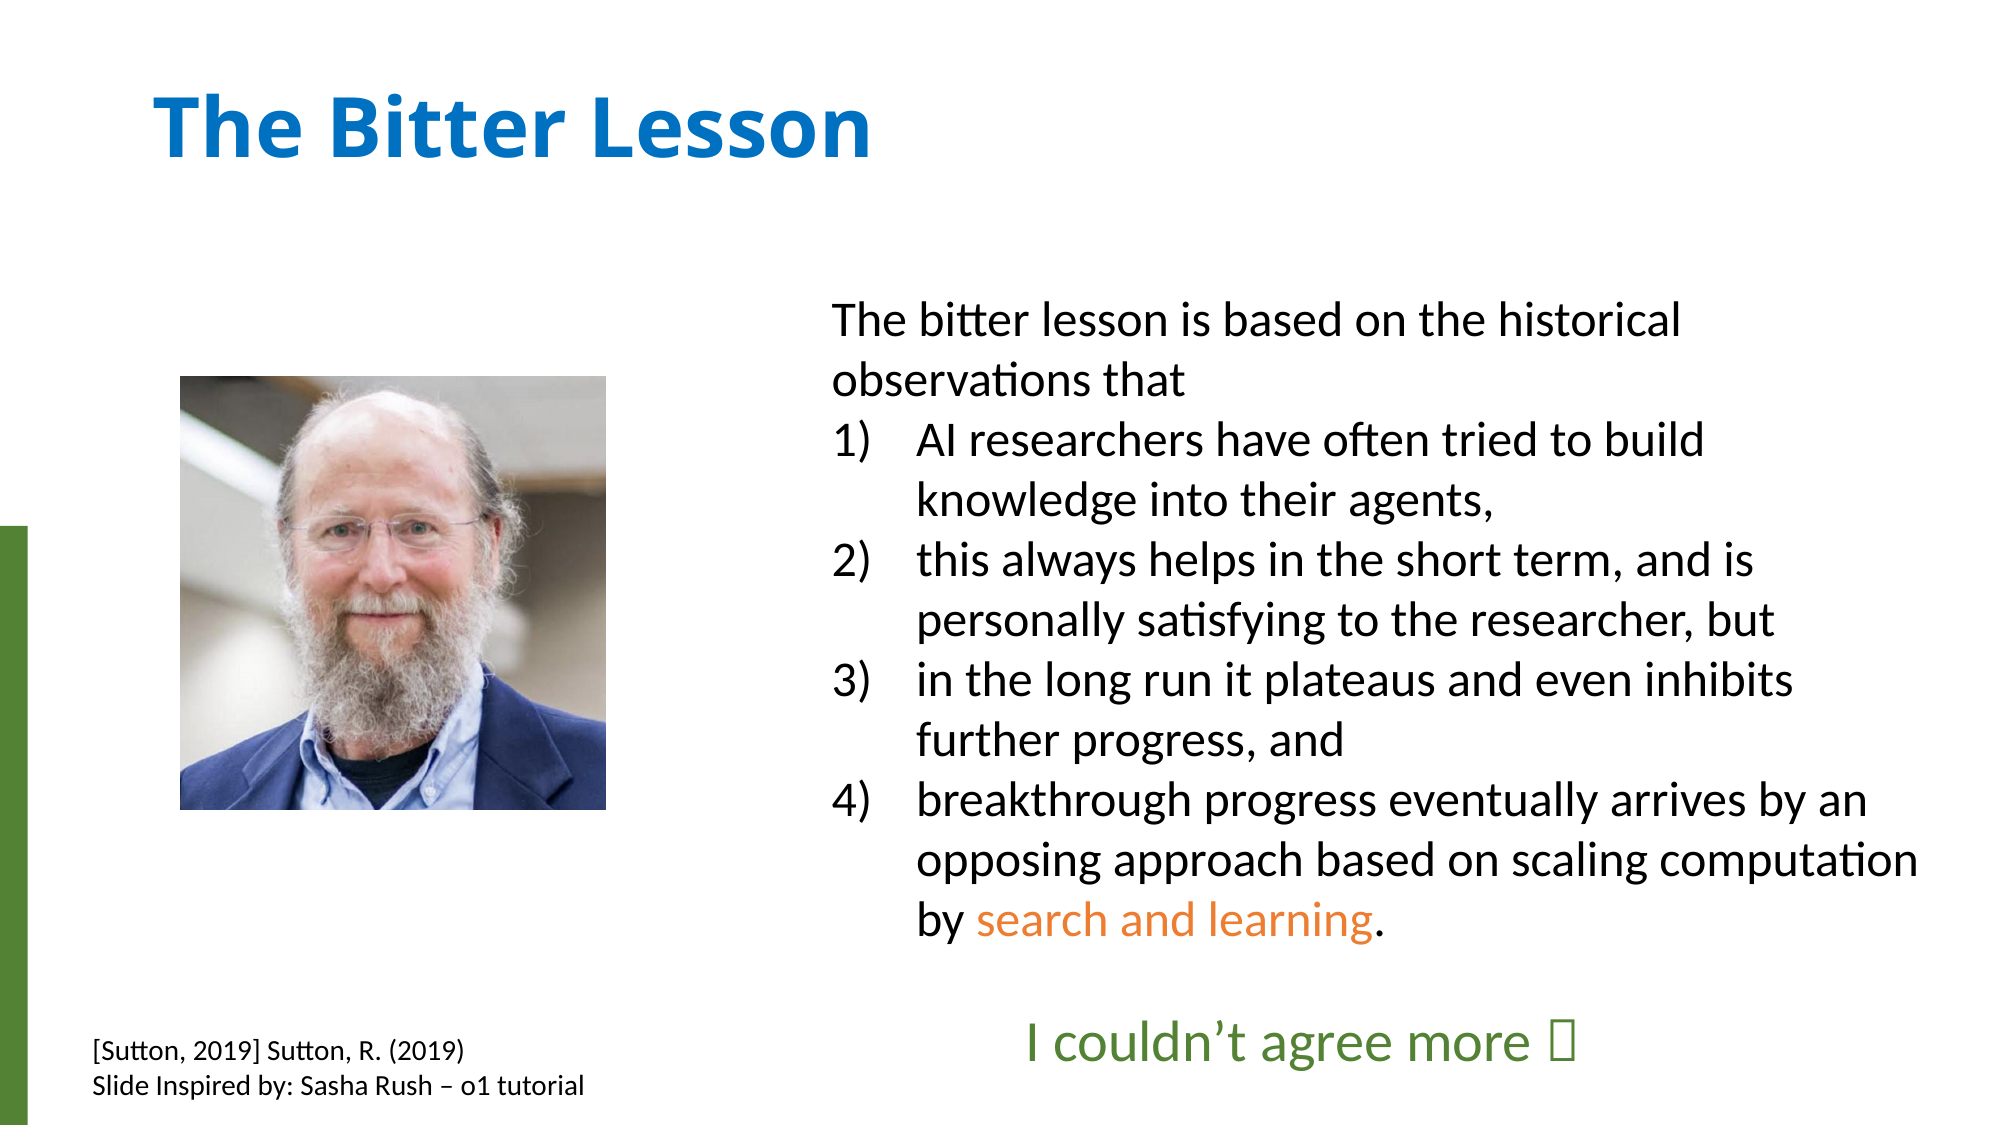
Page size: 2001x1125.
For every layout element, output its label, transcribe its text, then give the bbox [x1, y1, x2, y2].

title The Bitter Lesson [137, 59, 965, 201]
text_box The bitter lesson is based on the historical observations that AI researchers have often tried to build knowledge into their agents, this always helps in the short term, and is personally satisfying to the researcher, but in the long run it plateaus and even inhibits further progress, and breakthrough progress eventually arrives by an opposing approach based on scaling computation by search and learning. [816, 279, 1938, 954]
text_box [Sutton, 2019] Sutton, R. (2019) Slide Inspired by: Sasha Rush – o1 tutorial [77, 1024, 1134, 1109]
text_box I couldn’t agree more  [1010, 996, 1609, 1081]
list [180, 376, 606, 810]
